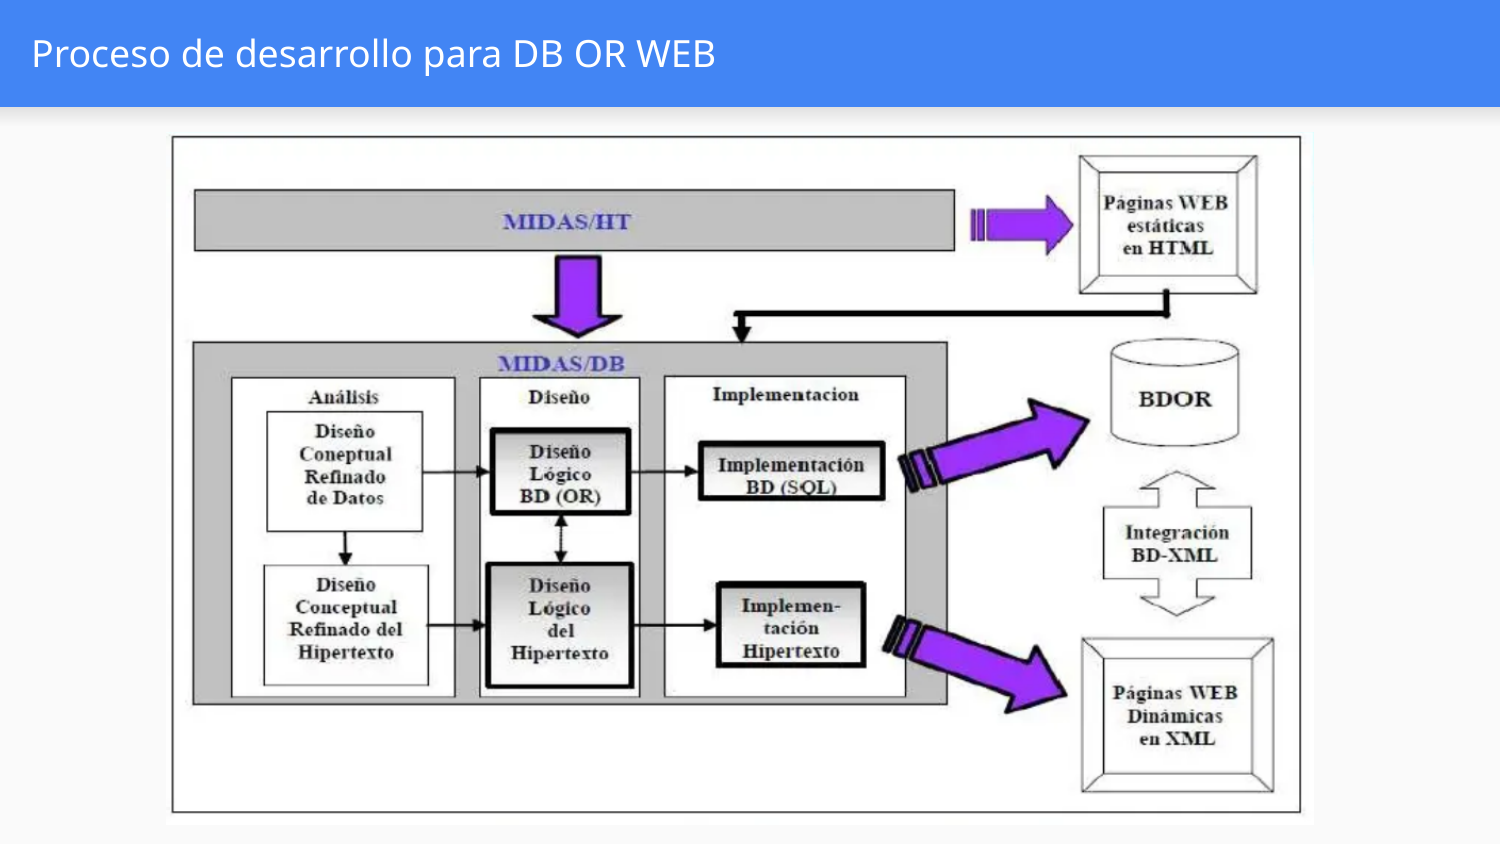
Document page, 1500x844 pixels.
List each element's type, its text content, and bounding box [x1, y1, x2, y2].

picture [166, 131, 1314, 825]
title Proceso de desarrollo para DB OR WEB [16, 2, 1464, 102]
